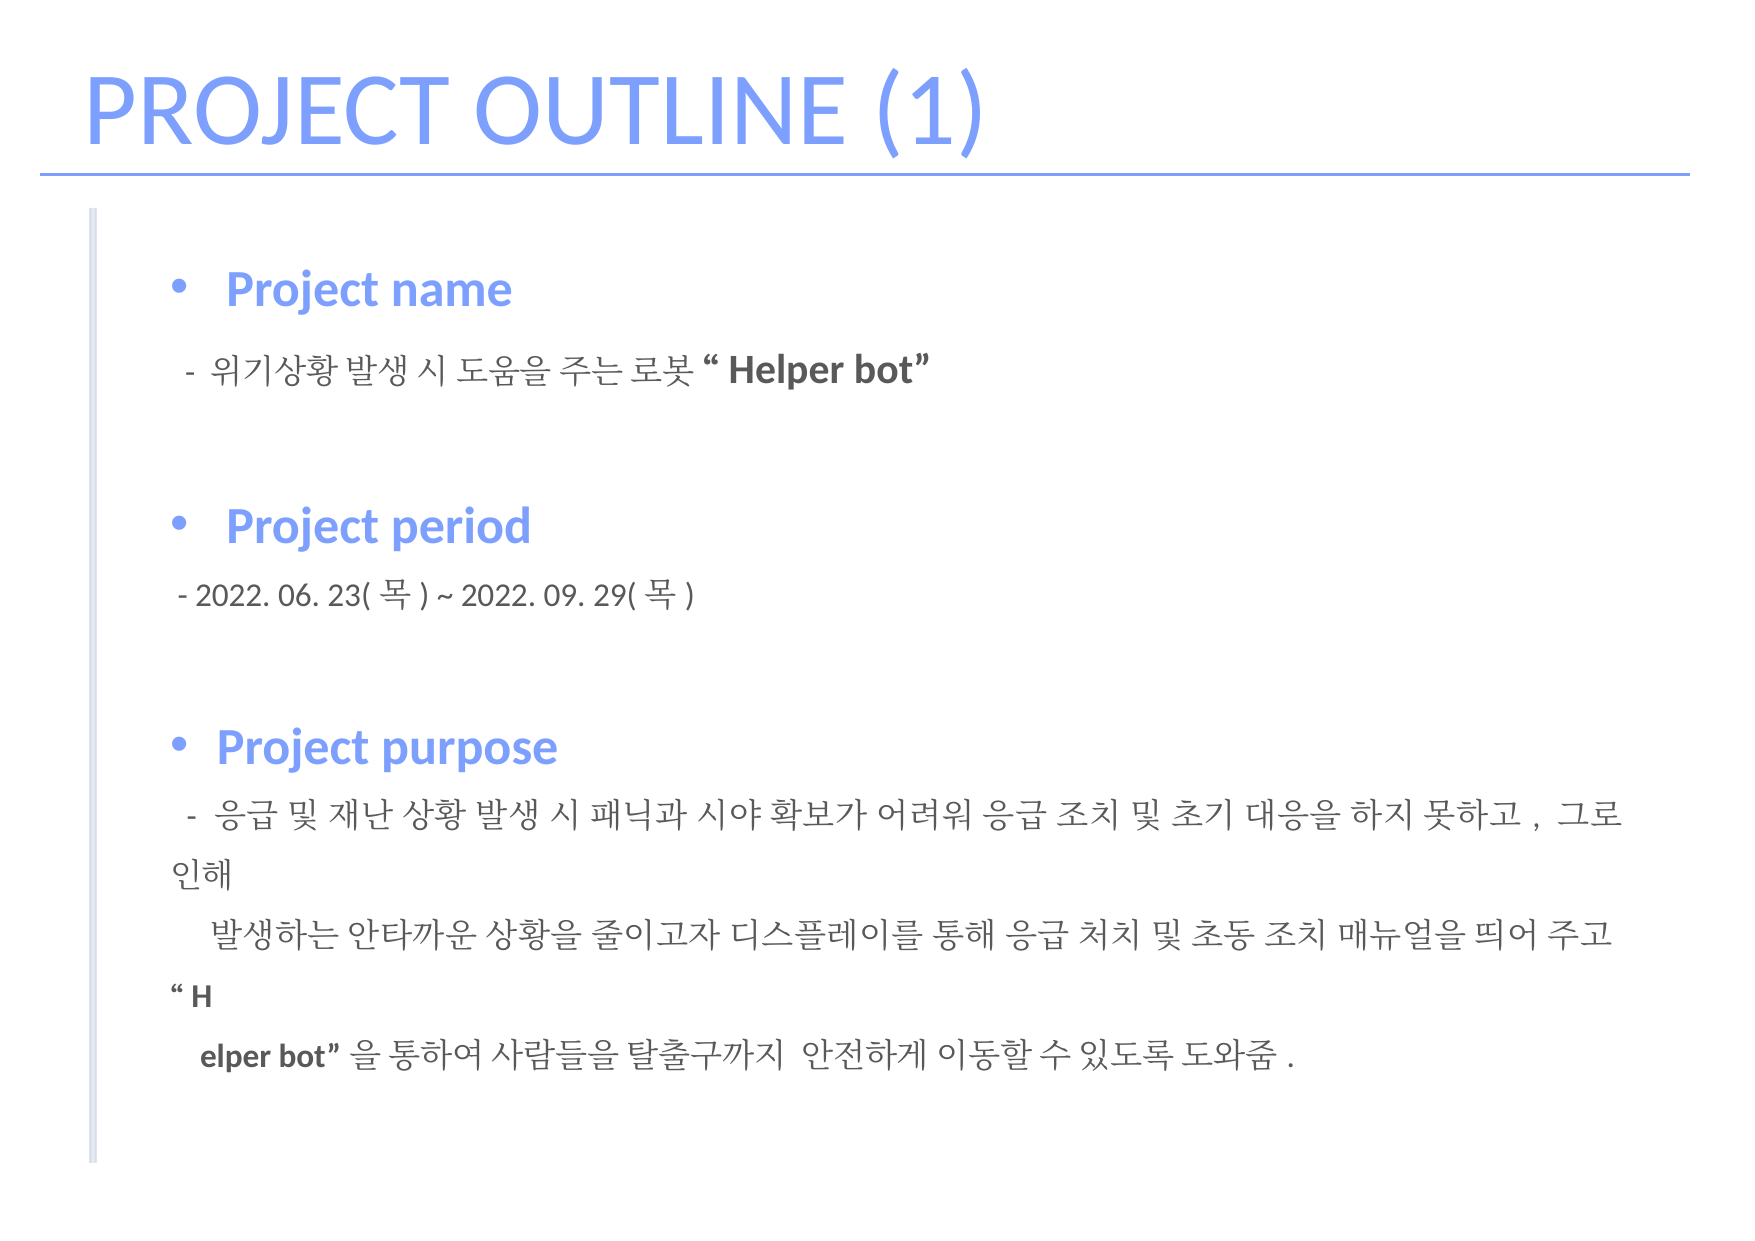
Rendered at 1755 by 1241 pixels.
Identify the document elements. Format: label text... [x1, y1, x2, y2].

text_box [89, 207, 98, 1164]
text_box Project name - 위기상황 발생 시 도움을 주는 로봇 “Helper bot” Project period - 2022. 06. 23(목) ~ 2022. 09. 29(목) Project purpose - 응급 및 재난 상황 발생 시 패닉과 시야 확보가 어려워 응급 조치 및 초기 대응을 하지 못하고, 그로 인해 발생하는 안타까운 상황을 줄이고자 디스플레이를 통해 응급 처치 및 초동 조치 매뉴얼을 띄어 주고 “H elper bot”을 통하여 사람들을 탈출구까지 안전하게 이동할 수 있도록 도와줌. [155, 216, 1638, 962]
text_box PROJECT OUTLINE (1) [69, 32, 1004, 173]
